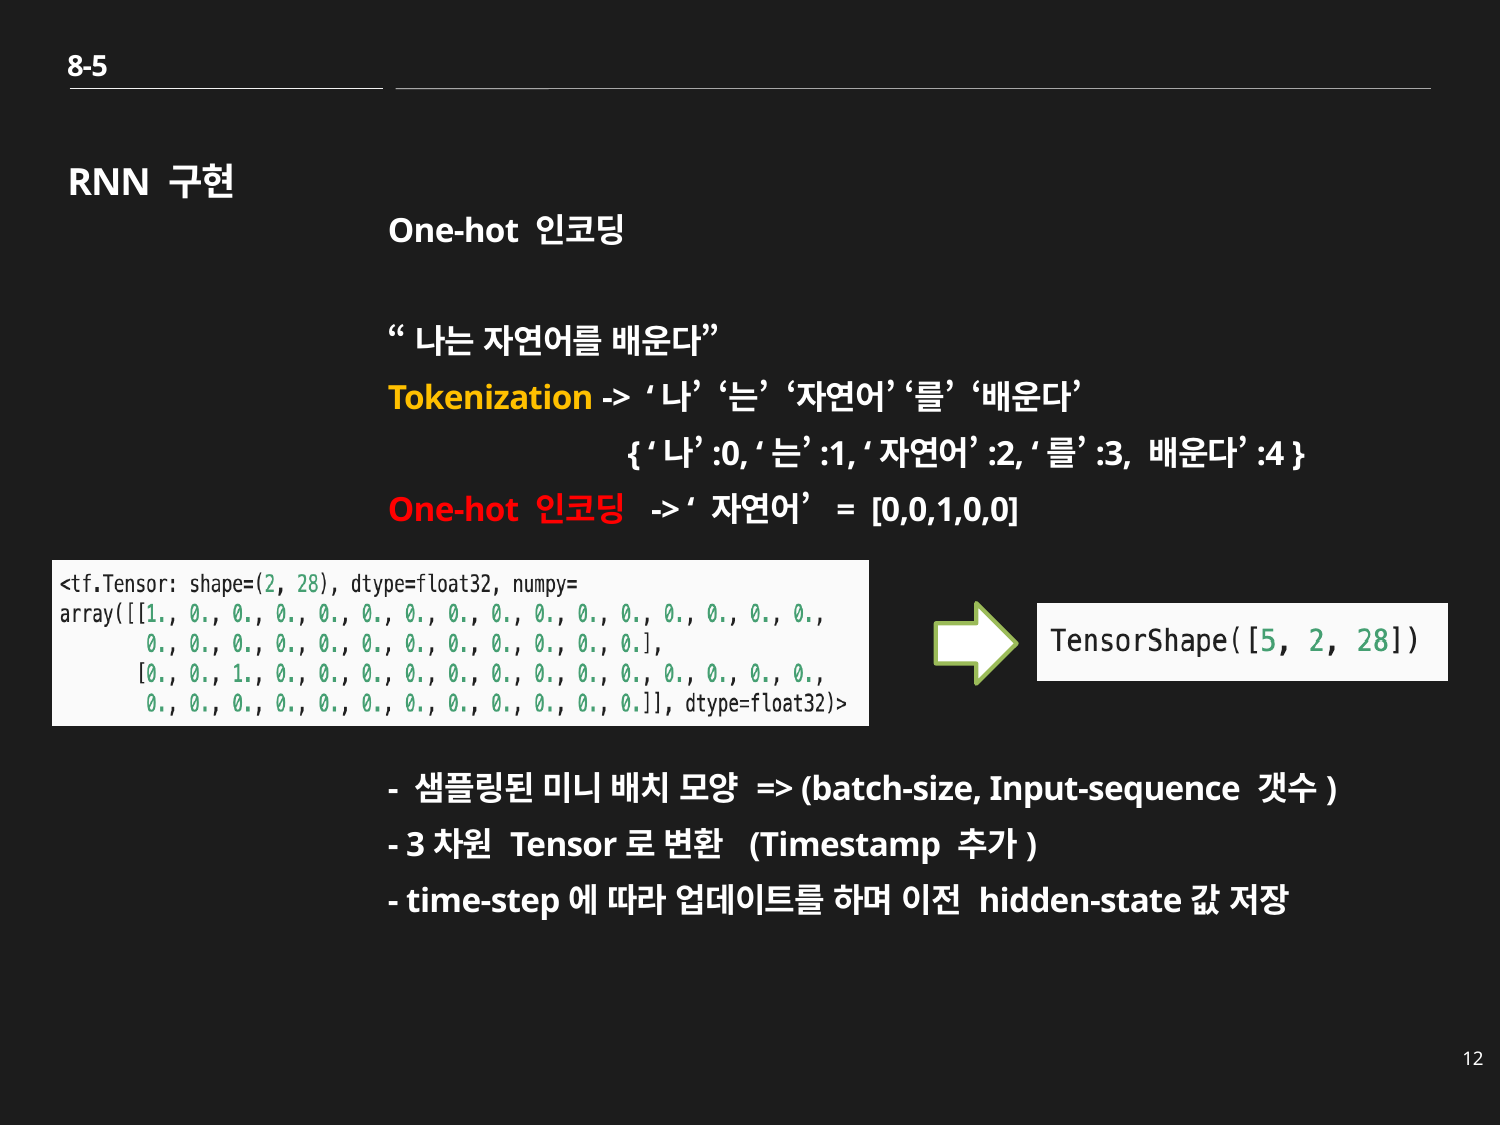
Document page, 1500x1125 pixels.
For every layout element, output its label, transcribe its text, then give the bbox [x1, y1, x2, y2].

title RNN 구현 [52, 150, 359, 392]
text_box 12 [1377, 1039, 1499, 1080]
picture [51, 560, 869, 727]
text_box [933, 601, 1019, 686]
text_box 8-5 [52, 39, 123, 90]
text_box One-hot 인코딩 “나는 자연어를 배운다” Tokenization -> ‘나’ ‘는’ ‘자연어’ ‘를’ ‘배운다’ { ‘나’:0, ‘는’:1, ‘자연어’:2, ‘를’:3, 배운다’:4 } One-hot 인코딩 -> ‘ 자연어’ = [0,0,1,0,0] - 샘플링된 미니 배치 모양 => (batch-size, Input-sequence 갯수) - 3차원 Tensor로 변환 (Timestamp 추가) - time-step에 따라 업데이트를 하며 이전 hidden-state값 저장 [373, 185, 1431, 983]
picture [1037, 602, 1449, 681]
